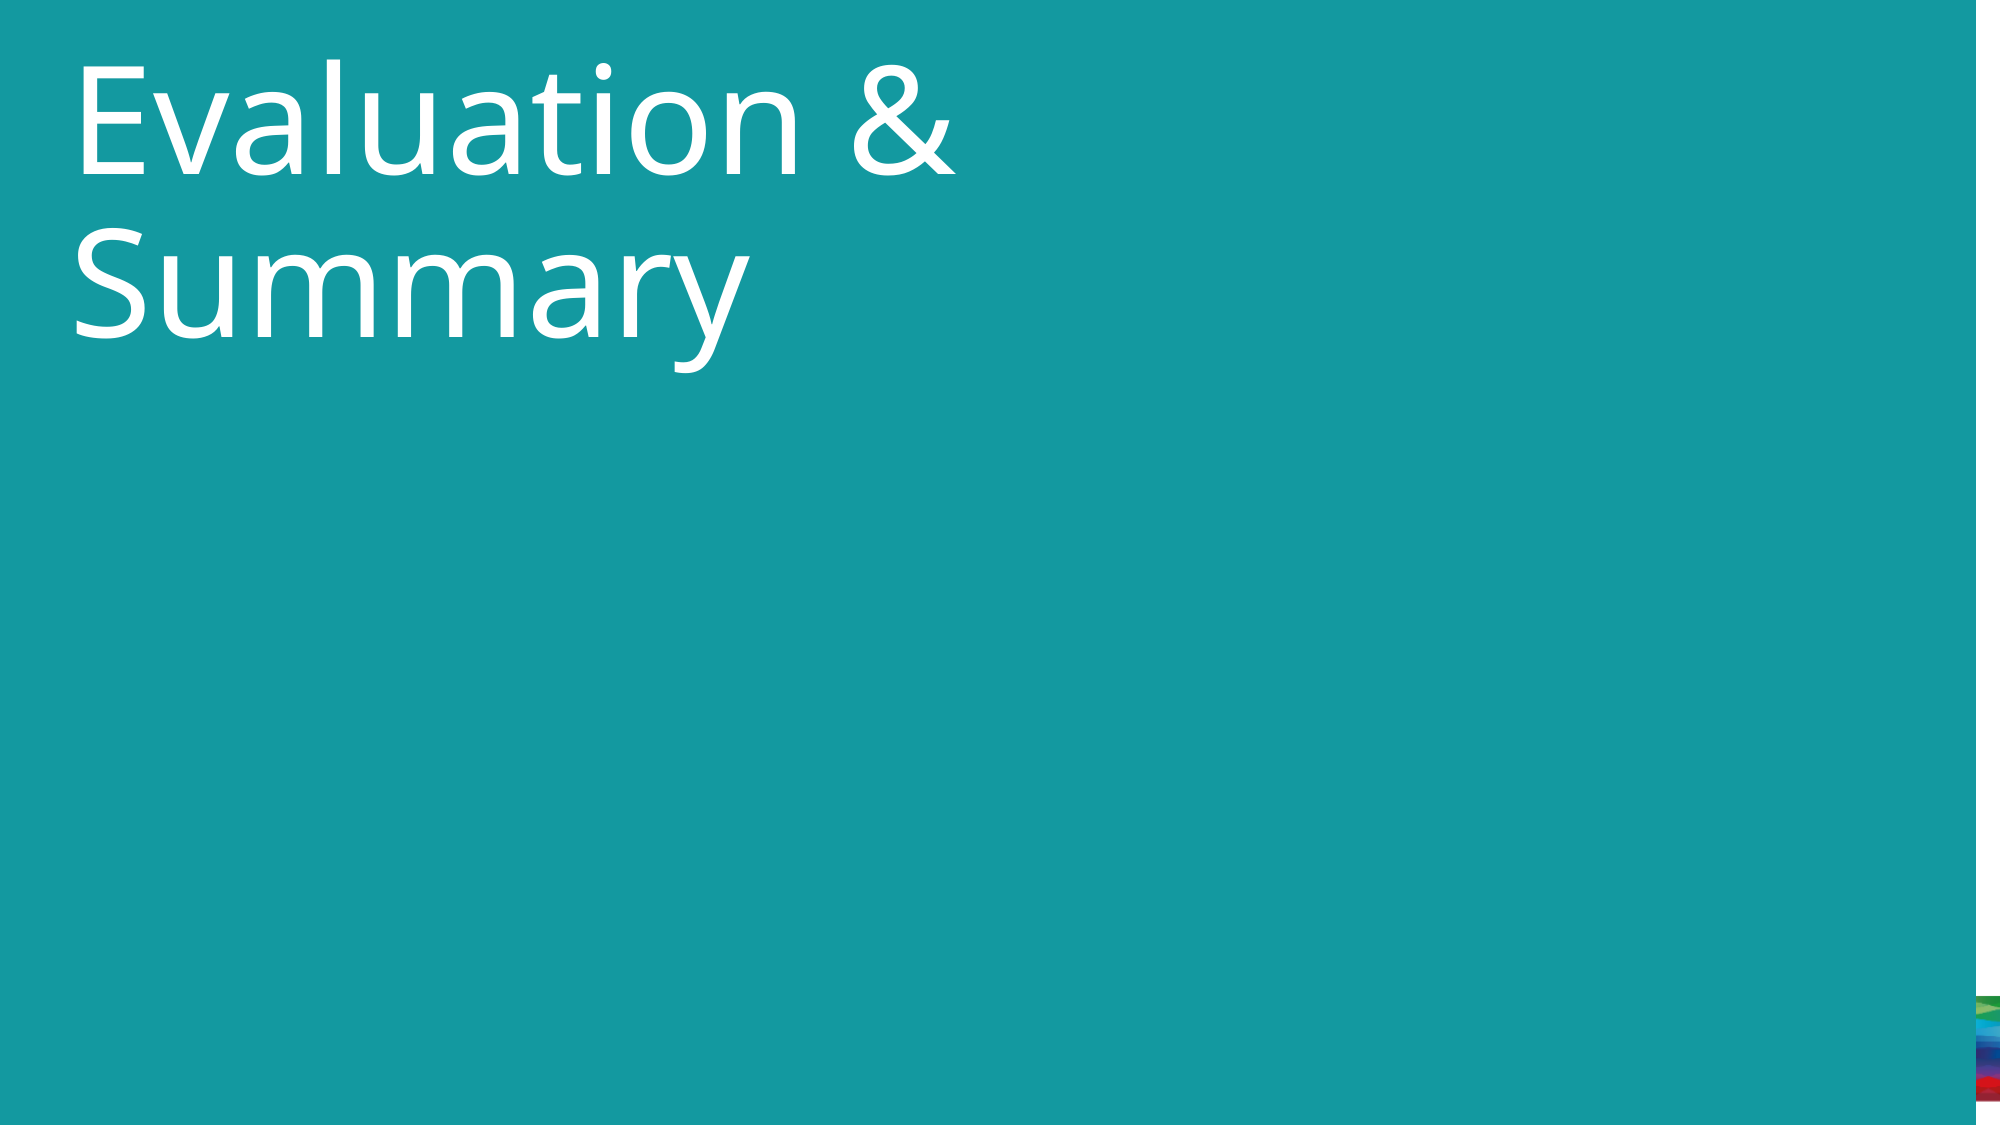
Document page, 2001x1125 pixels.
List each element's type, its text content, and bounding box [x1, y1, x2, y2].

title Evaluation & Summary [69, 44, 1570, 437]
picture [1976, 1027, 2000, 1125]
picture [1976, 0, 2000, 1022]
